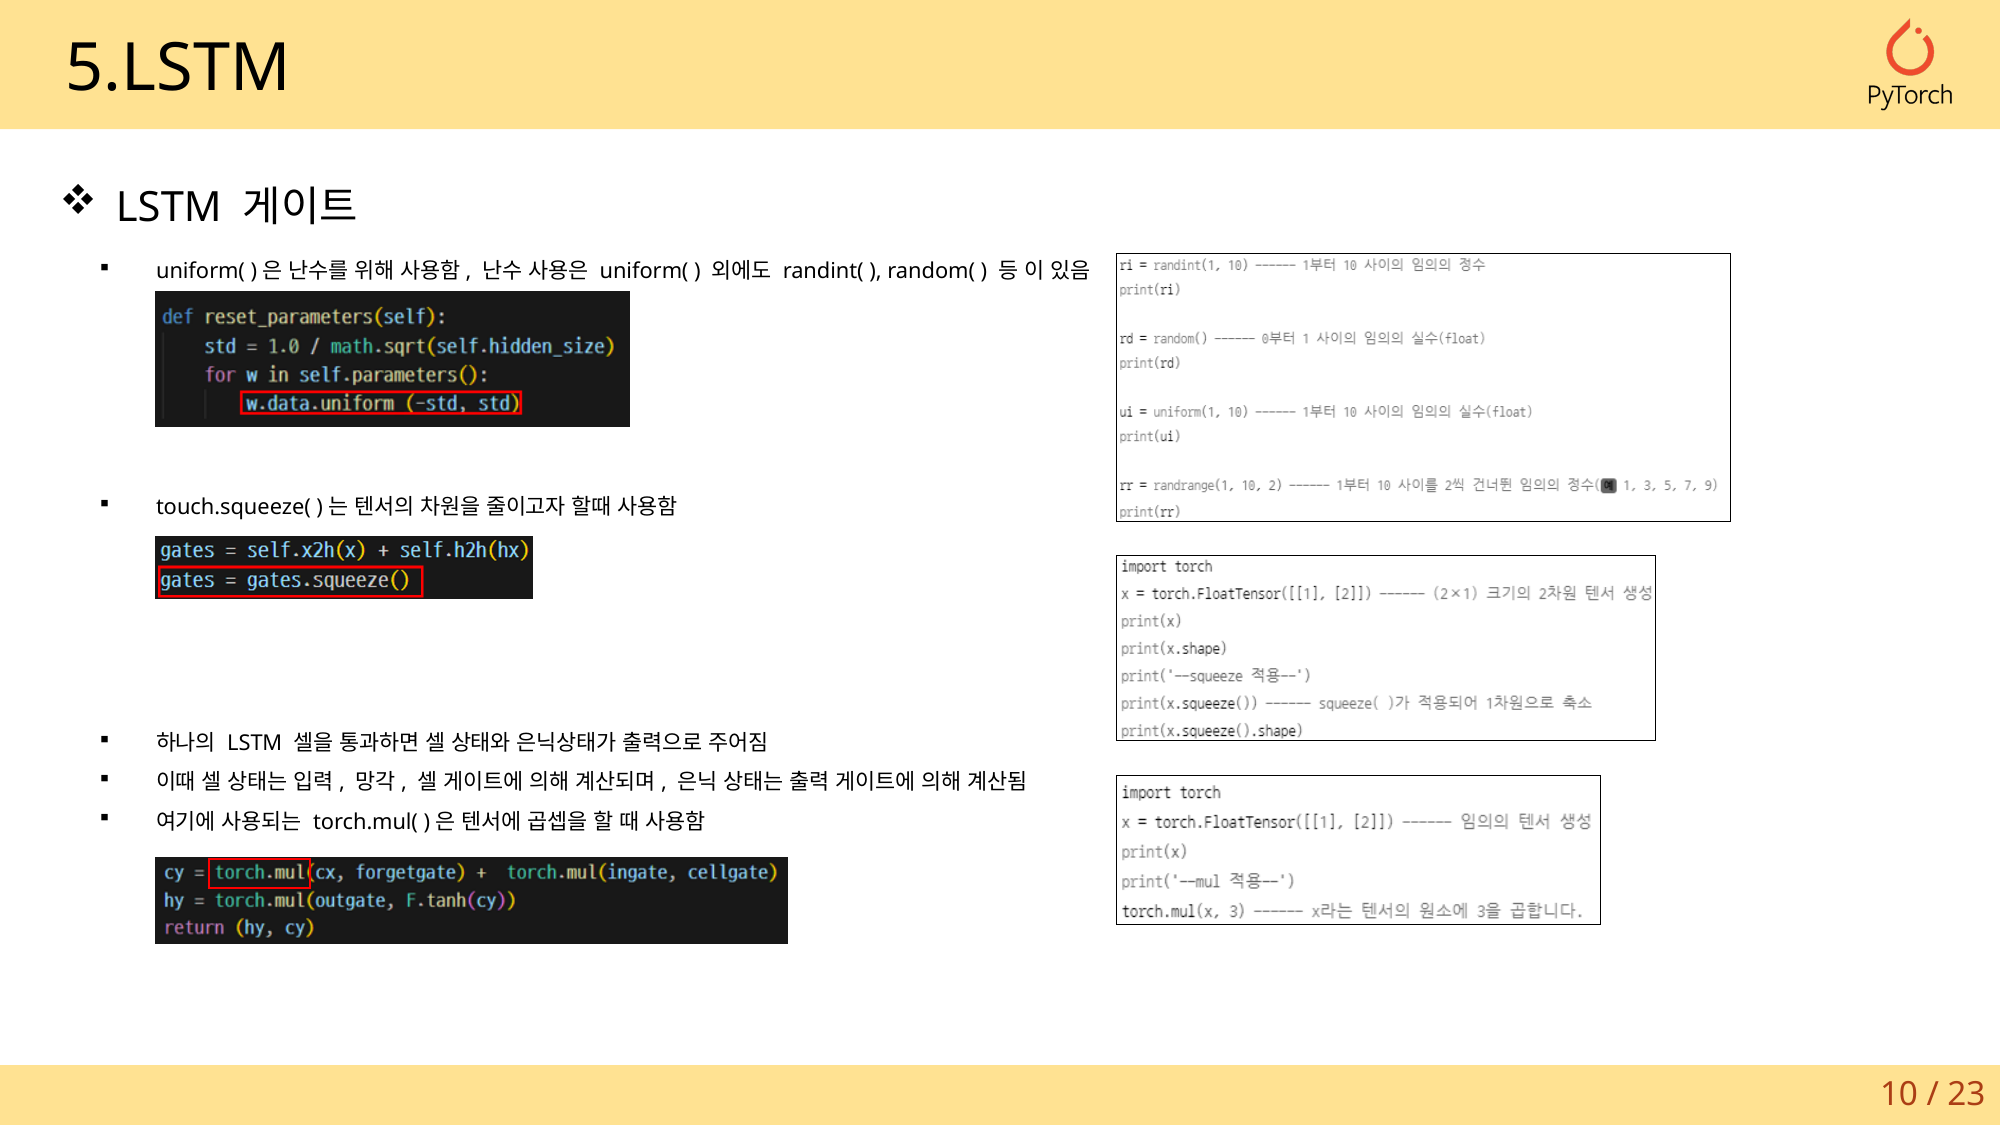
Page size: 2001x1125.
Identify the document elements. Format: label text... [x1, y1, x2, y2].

picture [155, 536, 533, 599]
picture [1867, 16, 1954, 113]
slide_number 10 / 23 [1550, 1065, 2000, 1125]
text_box uniform( )은 난수를 위해 사용함, 난수 사용은 uniform( ) 외에도 randint( ), random( ) 등 이 있음 touch.squeeze( )는 텐서의 차원을 줄이고자 할때 사용함 하나의 LSTM 셀을 통과하면 셀 상태와 은닉상태가 출력으로 주어짐 이때 셀 상태는 입력, 망각, 셀 게이트에 의해 계산되며, 은닉 상태는 출력 게이트에 의해 계산됨 여기에 사용되는 torch.mul( )은 텐서에 곱셉을 할 때 사용함 [84, 236, 1106, 842]
text_box LSTM 게이트 [44, 147, 374, 238]
picture [1116, 555, 1656, 741]
picture [1116, 775, 1601, 926]
picture [155, 291, 630, 427]
text_box 5.LSTM [50, 16, 306, 112]
picture [155, 857, 788, 944]
picture [1116, 253, 1731, 522]
